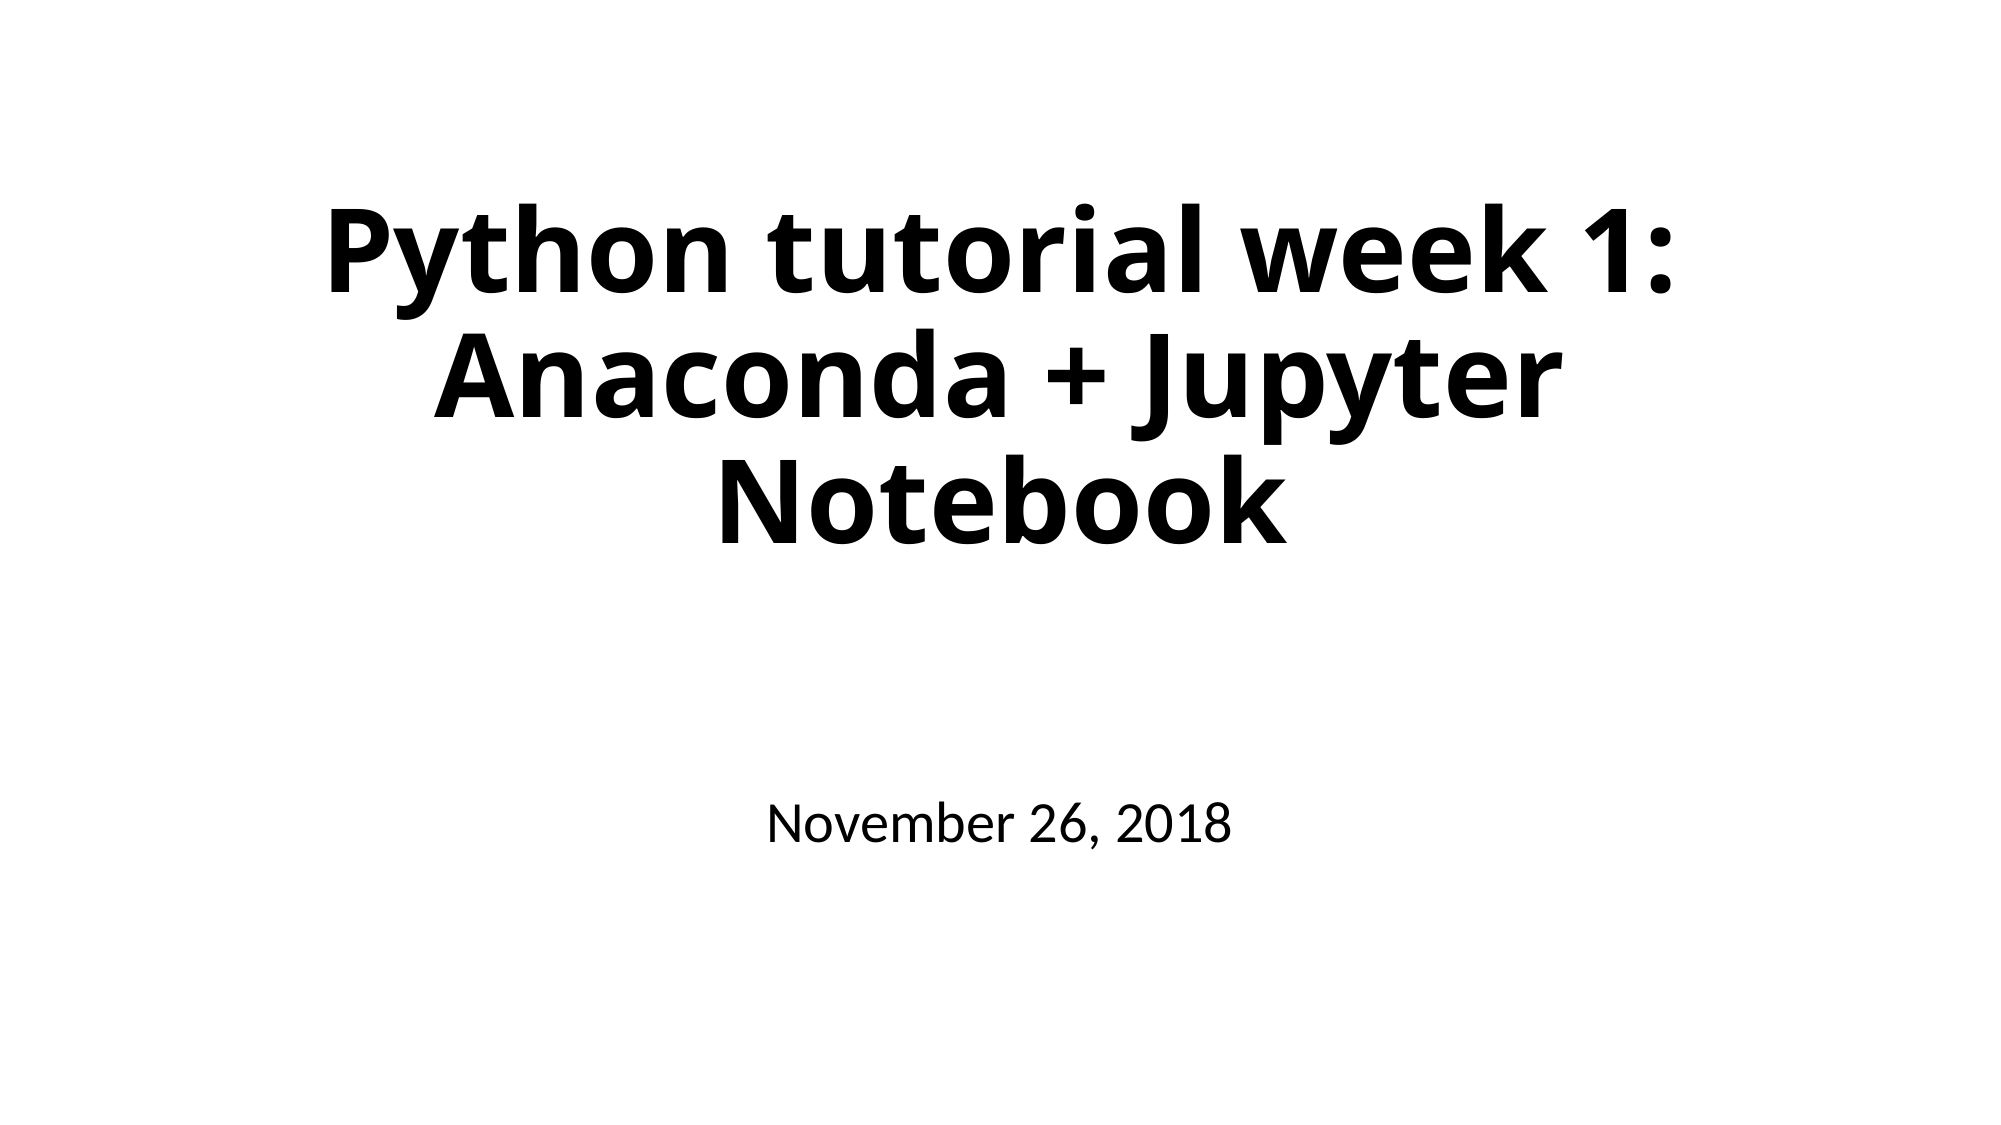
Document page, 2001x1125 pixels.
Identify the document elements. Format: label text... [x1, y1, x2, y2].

subtitle November 26, 2018 [249, 590, 1750, 863]
title Python tutorial week 1: Anaconda + Jupyter Notebook [249, 184, 1750, 576]
